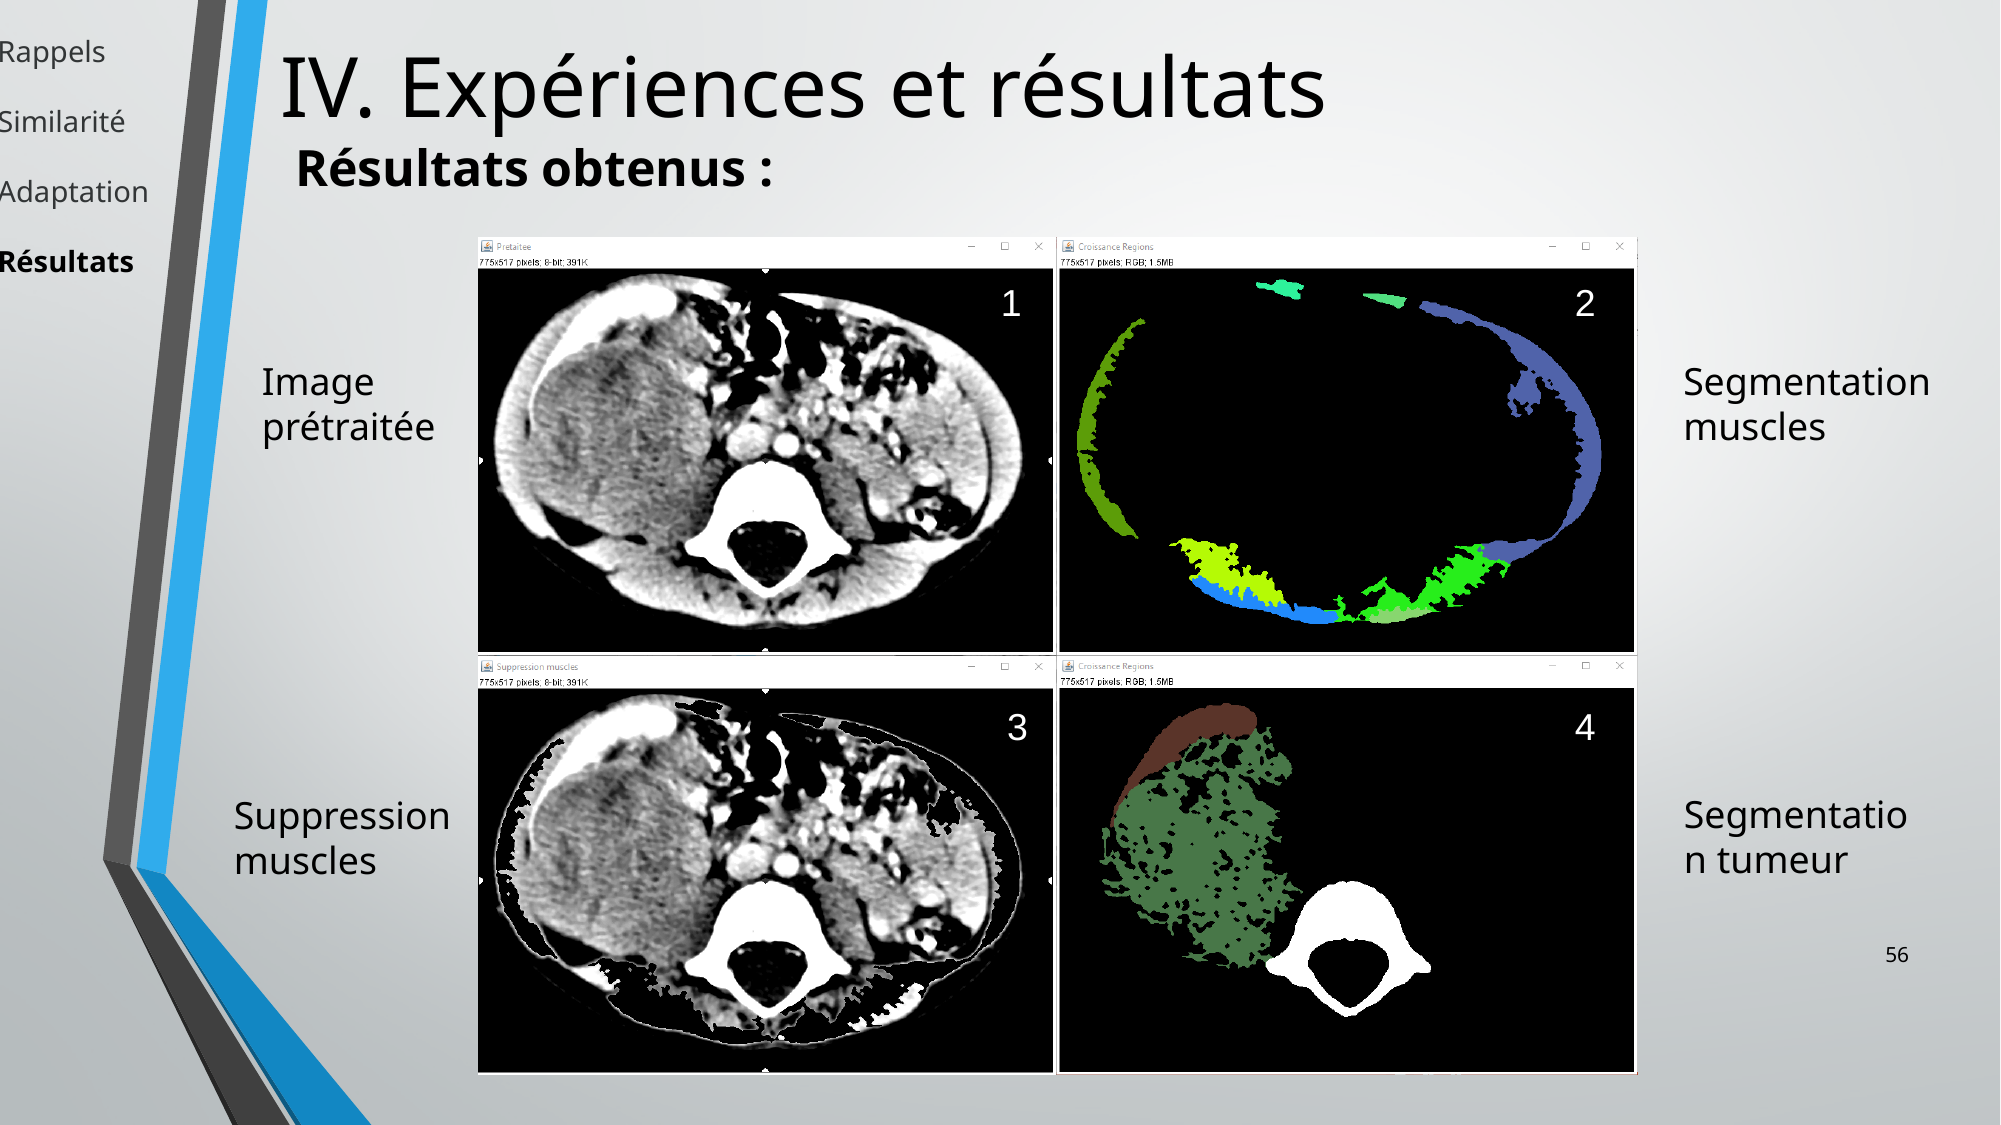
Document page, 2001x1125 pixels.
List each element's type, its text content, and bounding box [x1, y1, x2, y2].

text_box 4 [1638, 695, 1646, 756]
text_box Résultats obtenus : [280, 128, 2000, 856]
text_box Image prétraitée [247, 350, 460, 456]
text_box 2 [1638, 271, 1646, 331]
text_box Rappels Similarité Adaptation Résultats [0, 0, 165, 286]
picture [477, 236, 1638, 1075]
text_box Segmentation muscles [1668, 350, 1955, 456]
text_box Segmentation tumeur [1669, 783, 1939, 889]
text_box Suppression muscles [219, 784, 477, 890]
title IV. Expériences et résultats [243, 19, 1887, 148]
slide_number 56 [1833, 925, 1924, 986]
